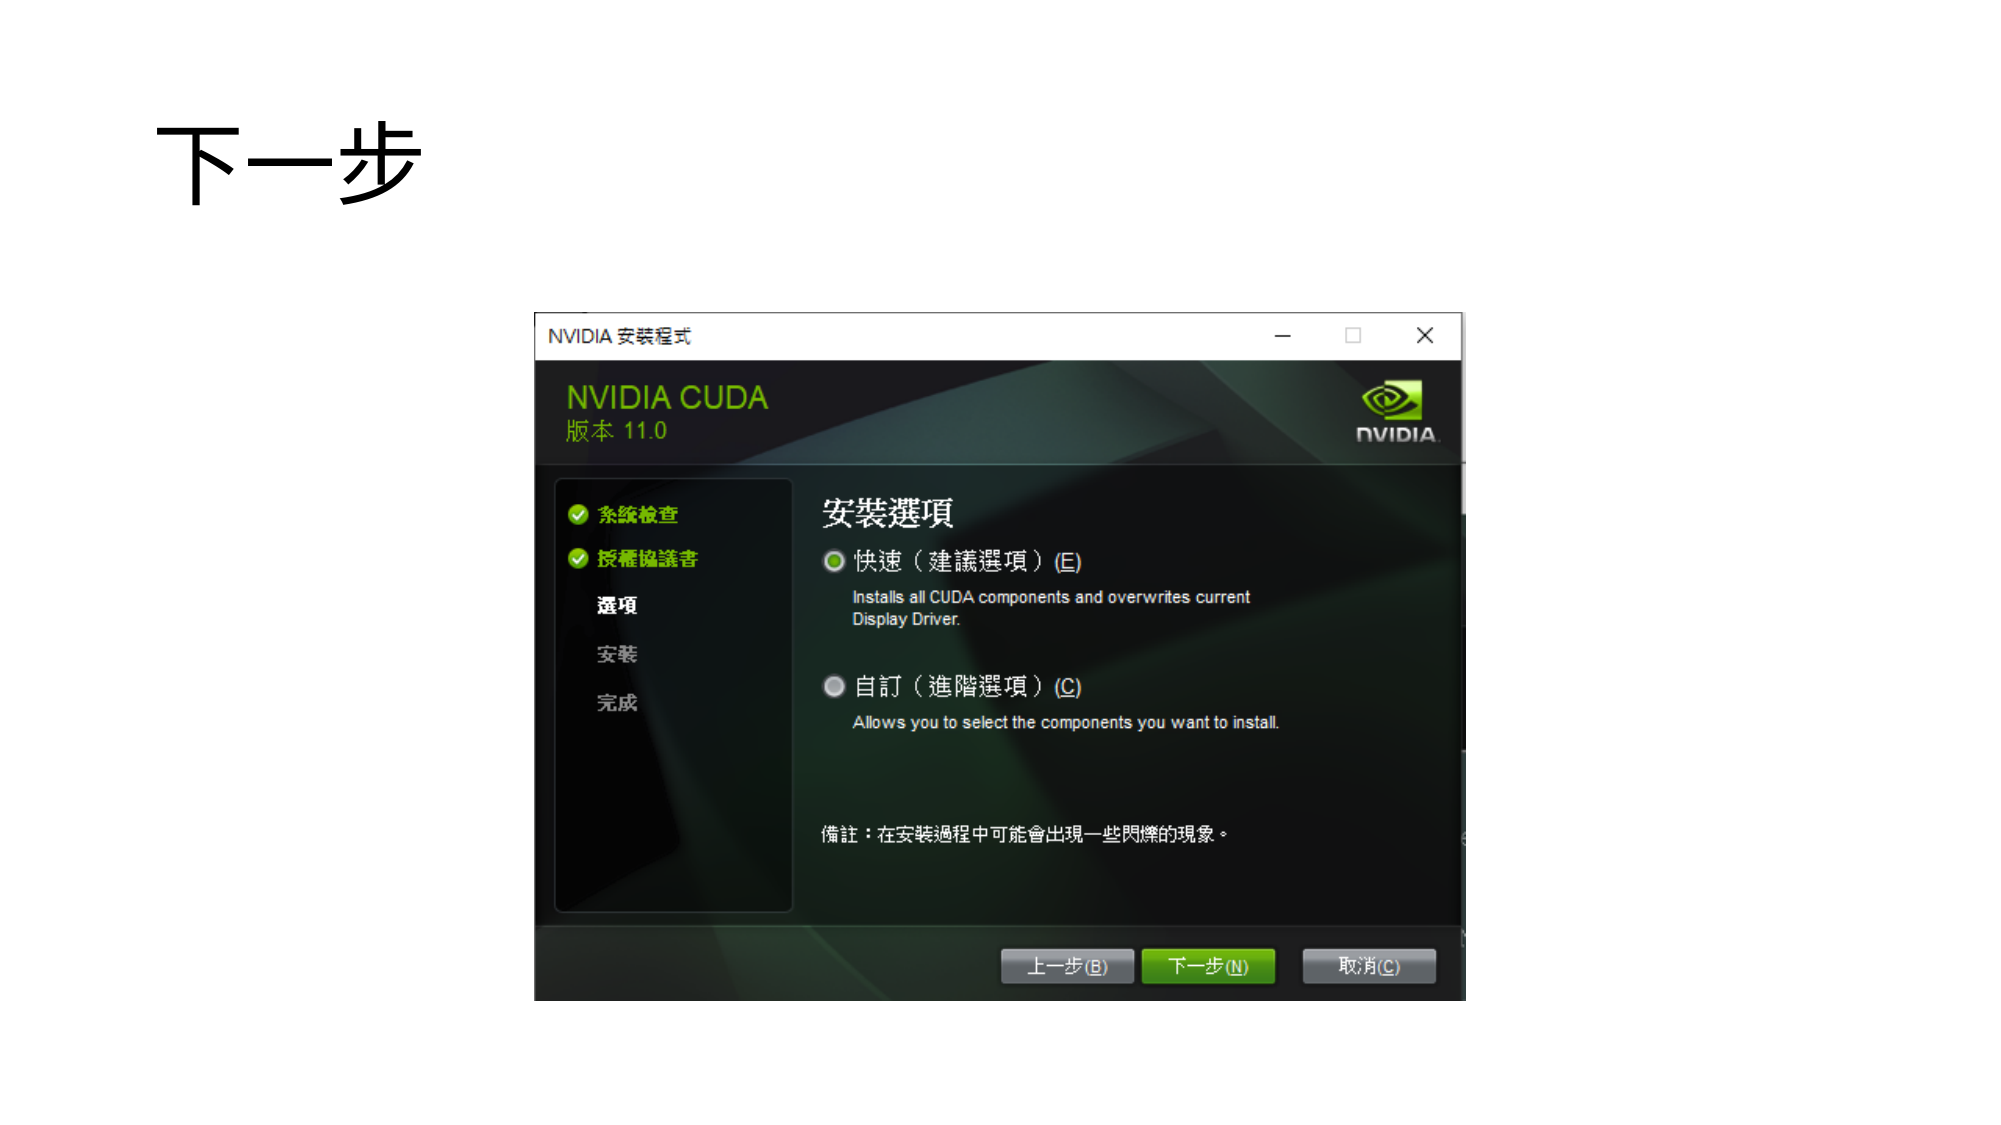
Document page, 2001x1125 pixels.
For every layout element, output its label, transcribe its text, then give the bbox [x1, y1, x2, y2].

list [534, 312, 1466, 1001]
title 下一步 [137, 59, 1863, 278]
